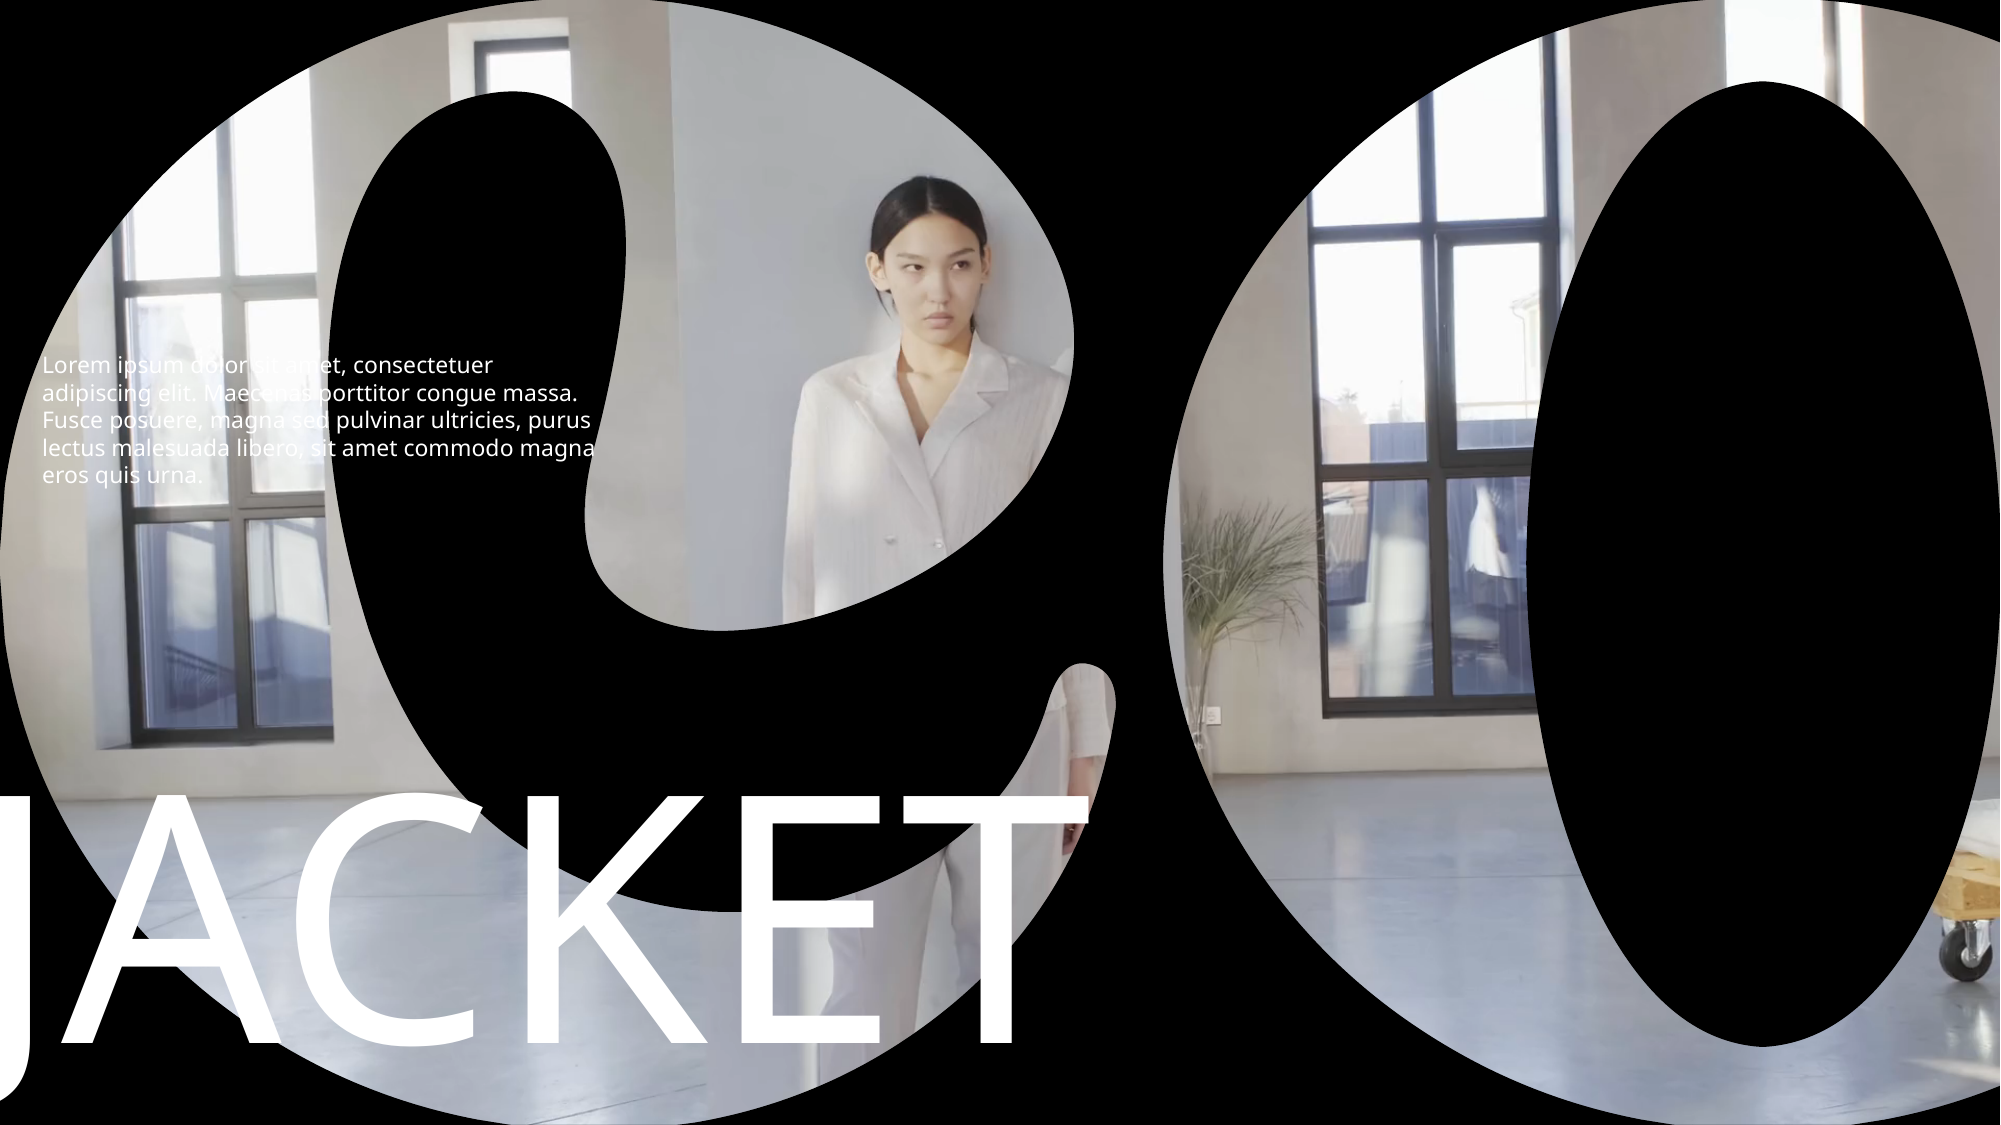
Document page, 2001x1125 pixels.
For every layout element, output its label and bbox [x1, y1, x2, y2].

text_box [0, 0, 2000, 1125]
